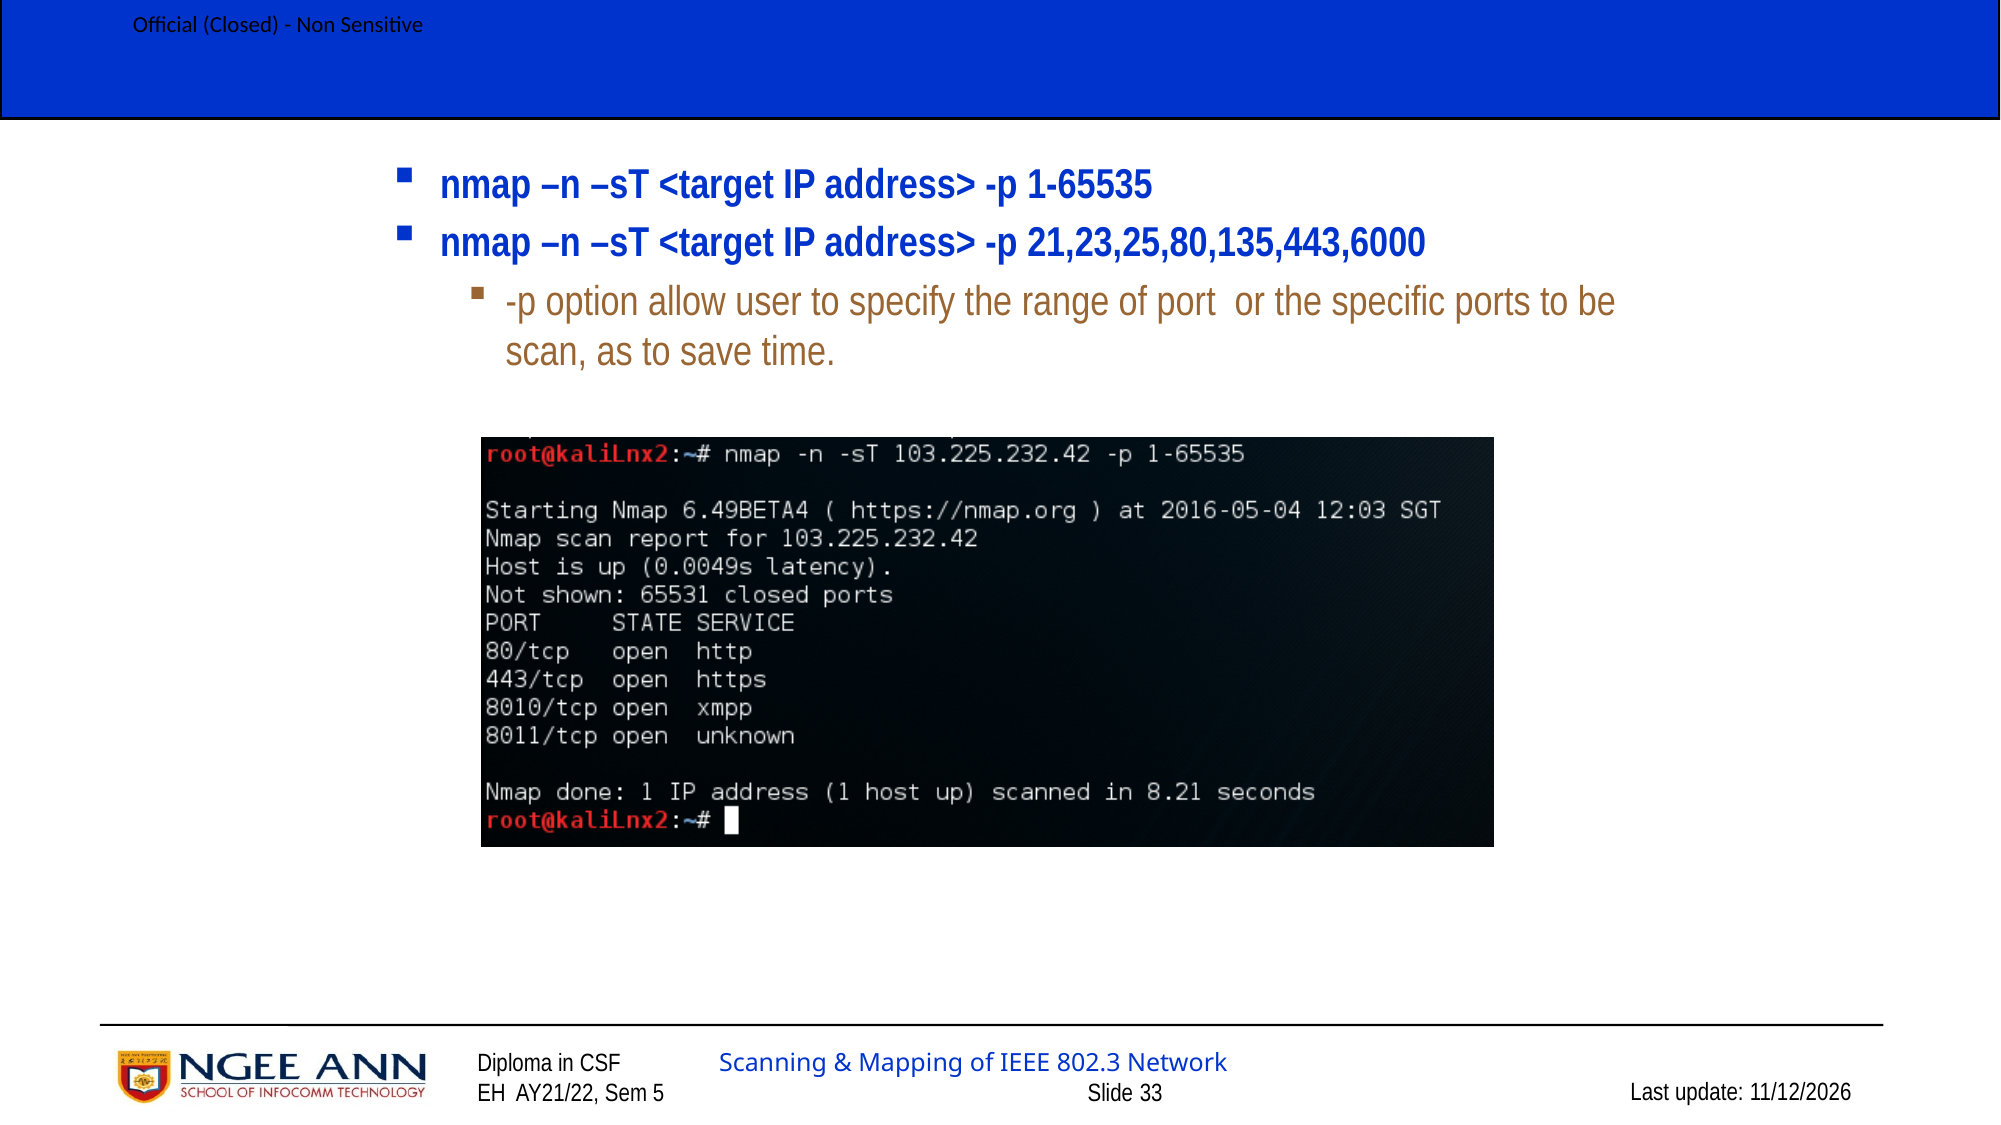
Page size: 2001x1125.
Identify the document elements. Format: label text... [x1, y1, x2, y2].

list nmap –n –sT <target IP address> -p 1-65535 nmap –n –sT <target IP address> -p 21,23,25,80,135,443,6000 -p option allow user to specify the range of port or the specific ports to be scan, as to save time. [303, 149, 1641, 999]
picture [83, 1028, 459, 1125]
picture [480, 437, 1494, 847]
